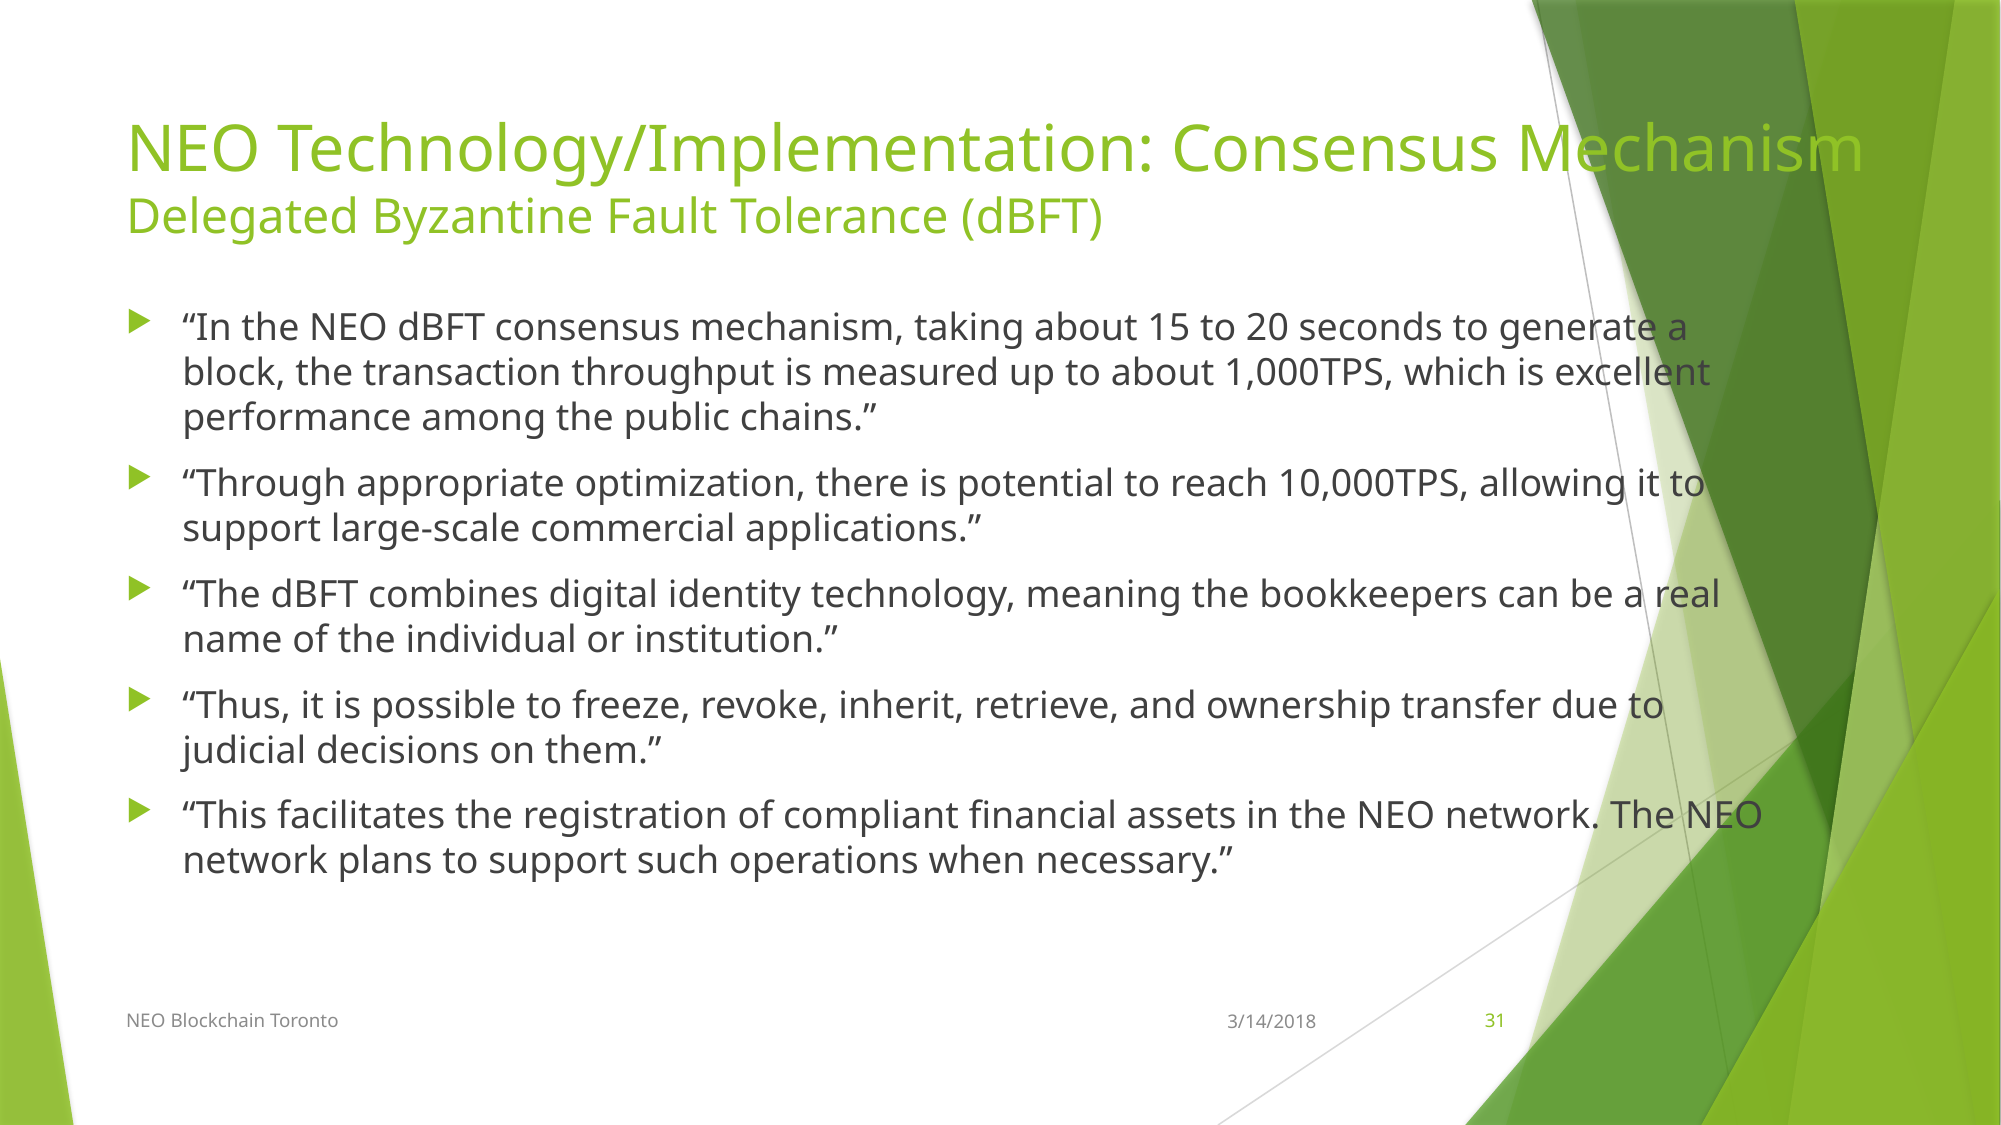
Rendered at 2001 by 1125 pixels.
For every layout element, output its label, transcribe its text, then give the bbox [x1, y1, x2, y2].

list “In the NEO dBFT consensus mechanism, taking about 15 to 20 seconds to generate a block, the transaction throughput is measured up to about 1,000TPS, which is excellent performance among the public chains.” “Through appropriate optimization, there is potential to reach 10,000TPS, allowing it to support large-scale commercial applications.” “The dBFT combines digital identity technology, meaning the bookkeepers can be a real name of the individual or institution.” “Thus, it is possible to freeze, revoke, inherit, retrieve, and ownership transfer due to judicial decisions on them.” “This facilitates the registration of compliant financial assets in the NEO network. The NEO network plans to support such operations when necessary.” [111, 295, 1802, 991]
slide_number 31 [1409, 991, 1522, 1051]
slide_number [1181, 991, 1332, 1051]
title NEO Technology/Implementation: Consensus Mechanism Delegated Byzantine Fault Tolerance (dBFT) [111, 99, 1919, 268]
footer NEO Blockchain Toronto [111, 991, 1145, 1051]
